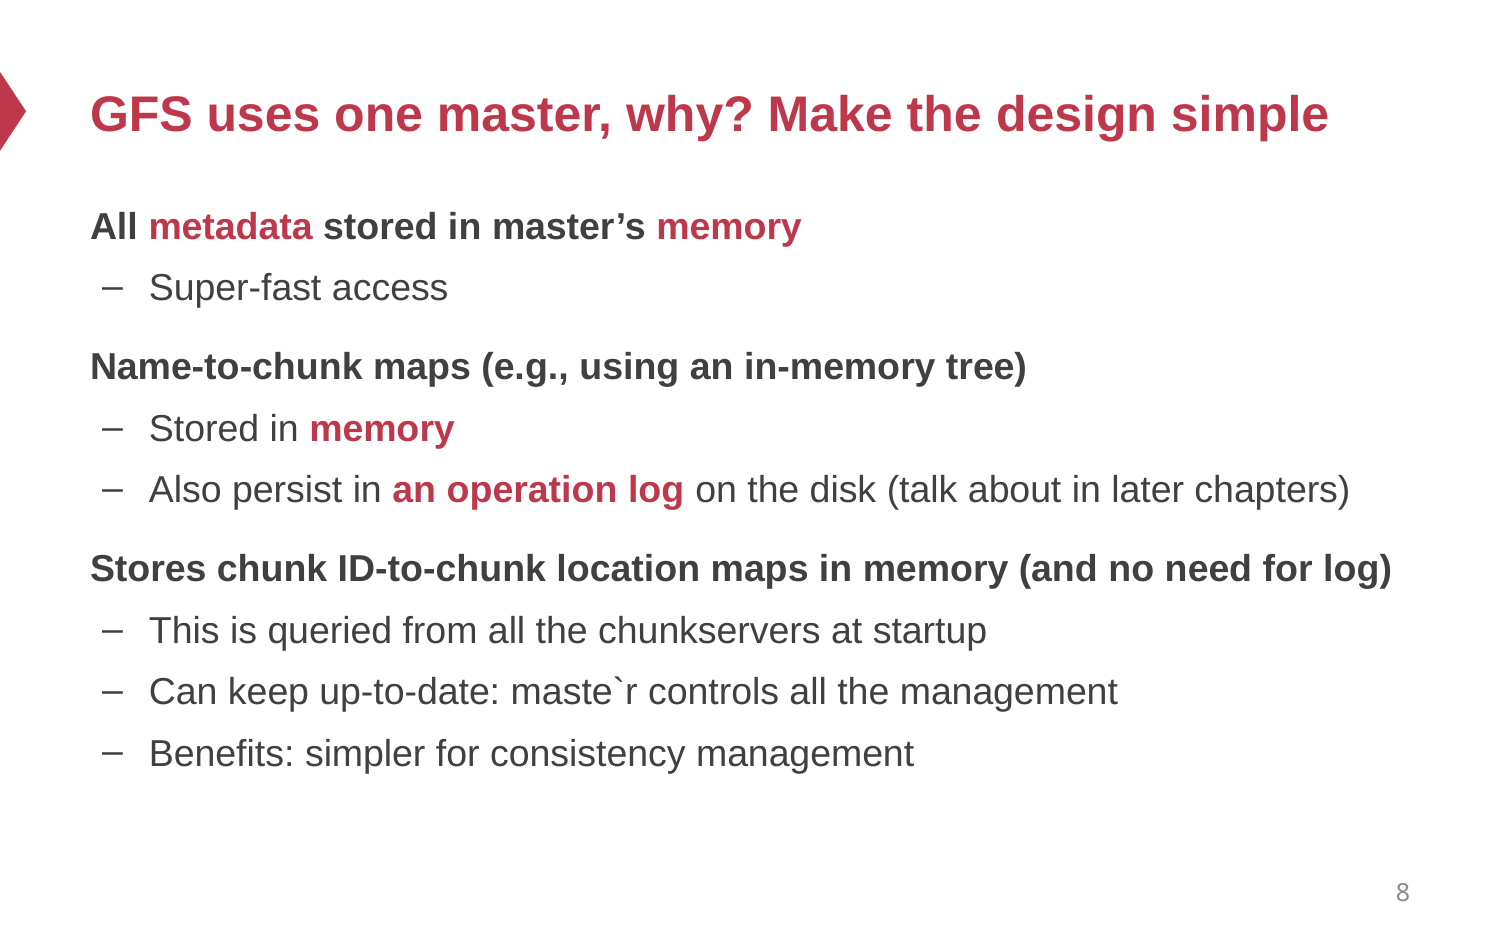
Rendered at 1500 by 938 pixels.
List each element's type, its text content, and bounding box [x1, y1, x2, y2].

title GFS uses one master, why? Make the design simple [75, 37, 1425, 185]
slide_number 8 [1074, 868, 1425, 919]
list All metadata stored in master’s memory Super-fast access Name-to-chunk maps (e.g., using an in-memory tree) Stored in memory Also persist in an operation log on the disk (talk about in later chapters) Stores chunk ID-to-chunk location maps in memory (and no need for log) This is queried from all the chunkservers at startup Can keep up-to-date: maste`r controls all the management Benefits: simpler for consistency management [75, 185, 1425, 919]
